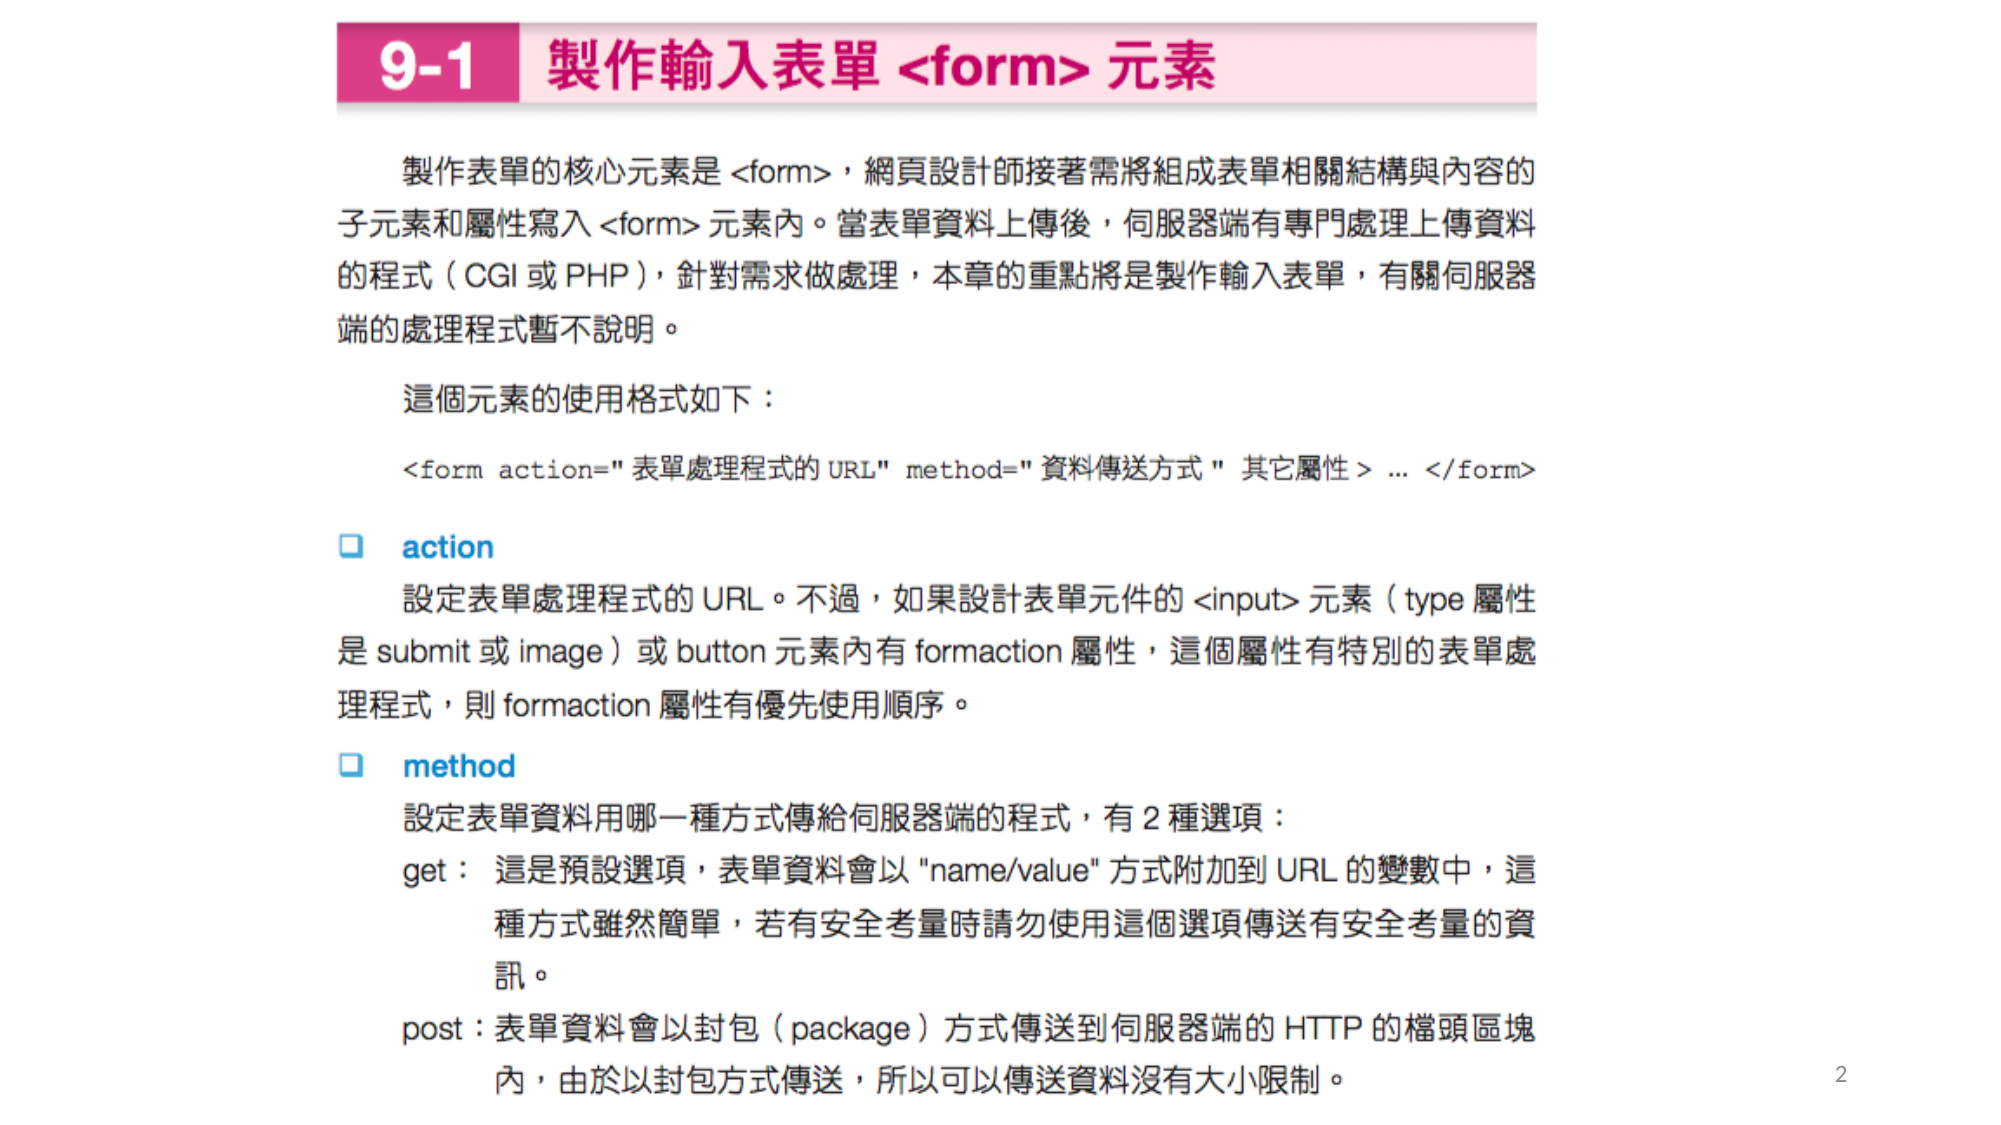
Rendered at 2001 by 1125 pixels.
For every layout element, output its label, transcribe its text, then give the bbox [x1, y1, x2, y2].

slide_number 2 [1692, 1042, 1863, 1103]
picture [306, 0, 1692, 1125]
